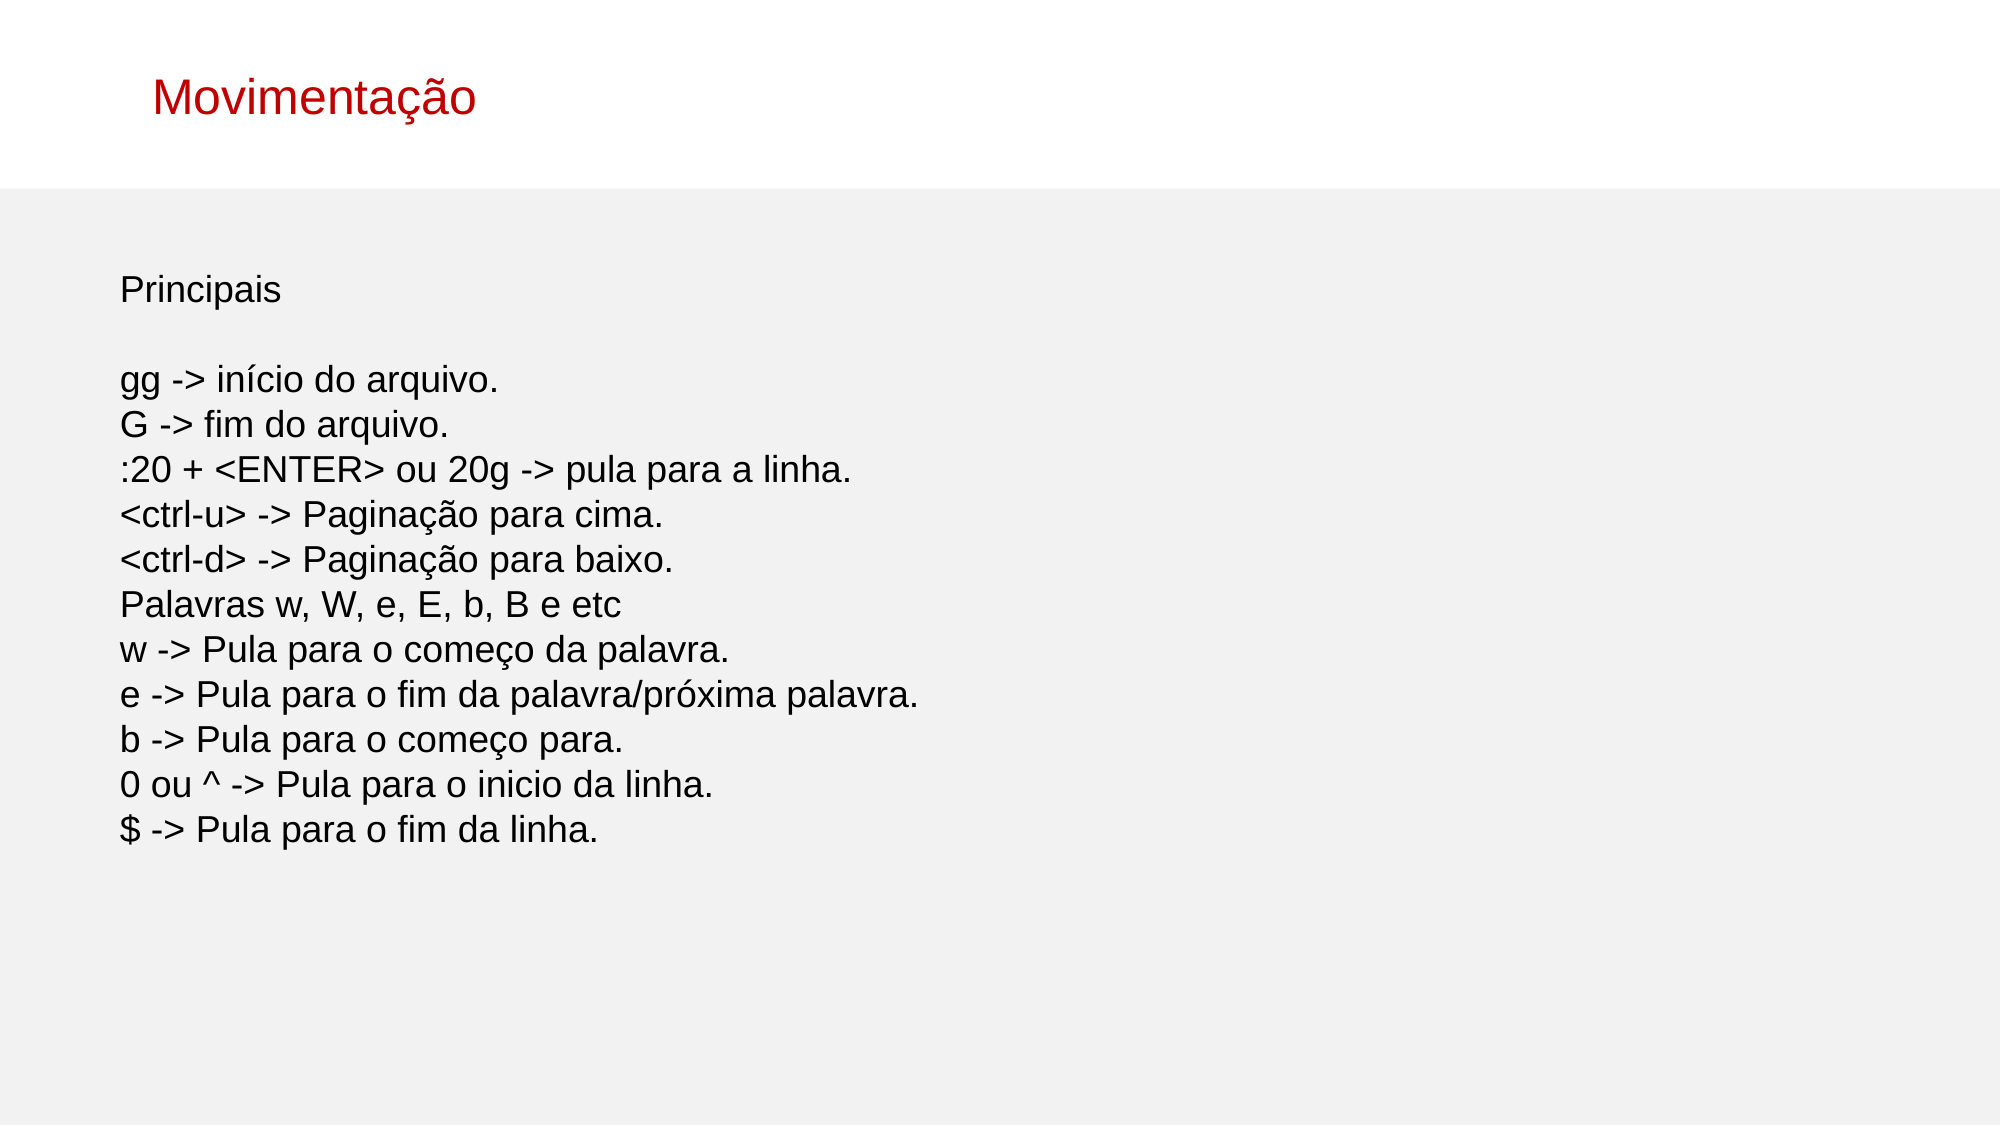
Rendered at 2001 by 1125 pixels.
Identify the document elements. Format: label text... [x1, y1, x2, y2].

text_box Principais gg -> início do arquivo. G -> fim do arquivo. :20 + <ENTER> ou 20g -> pula para a linha. <ctrl-u> -> Paginação para cima. <ctrl-d> -> Paginação para baixo. Palavras w, W, e, E, b, B e etc w -> Pula para o começo da palavra. e -> Pula para o fim da palavra/próxima palavra. b -> Pula para o começo para. 0 ou ^ -> Pula para o inicio da linha. $ -> Pula para o fim da linha. [105, 258, 1775, 858]
text_box Movimentação [137, 59, 1863, 138]
